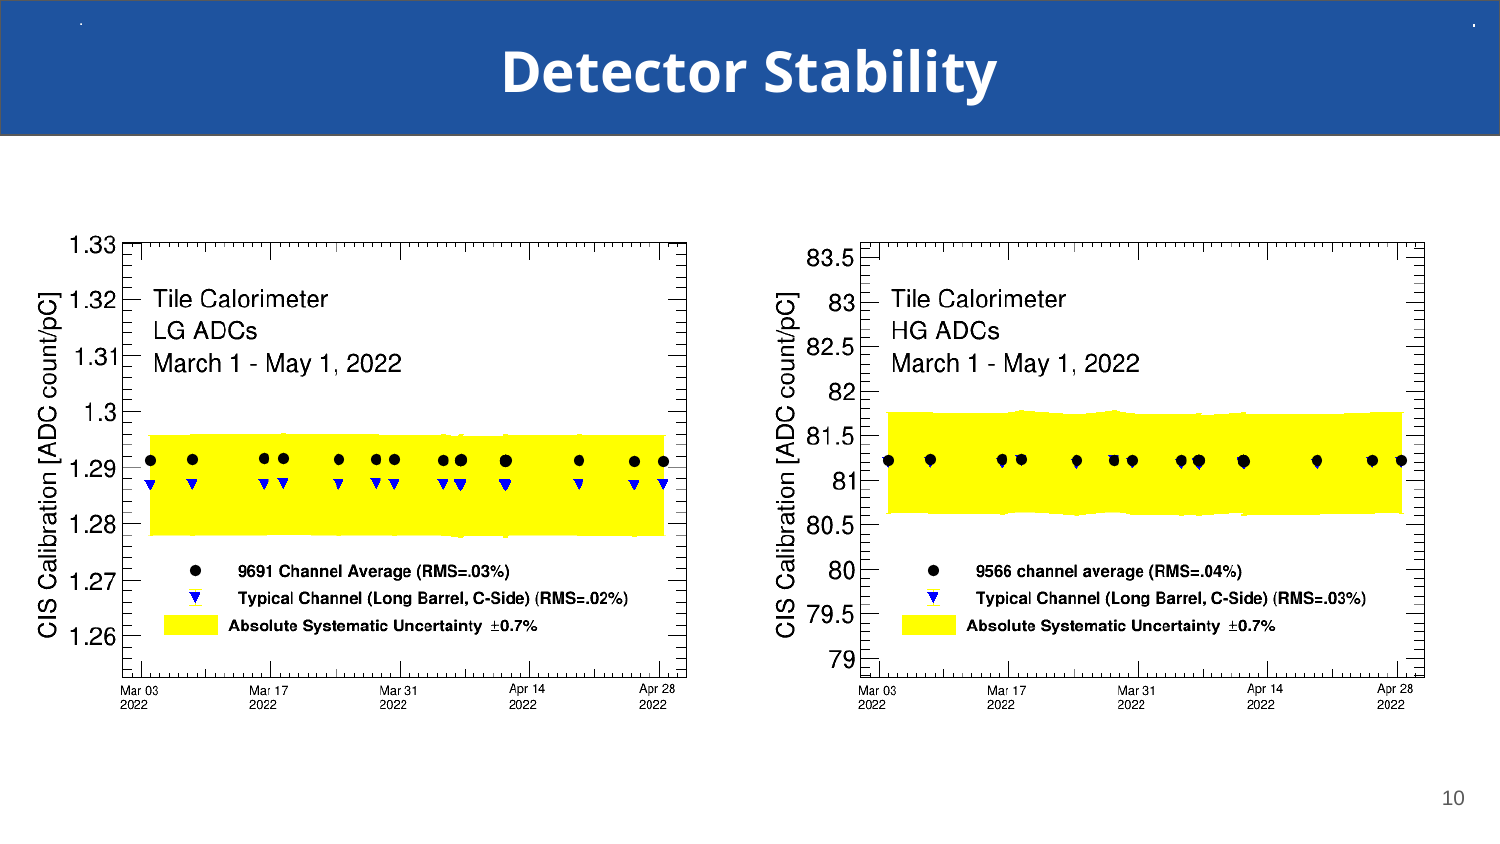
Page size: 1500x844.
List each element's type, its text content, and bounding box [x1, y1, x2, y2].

text_box [0, 0, 1500, 135]
slide_number ‹#› [1389, 773, 1480, 830]
title Detector Stability [74, 20, 1425, 115]
picture [0, 215, 1500, 766]
